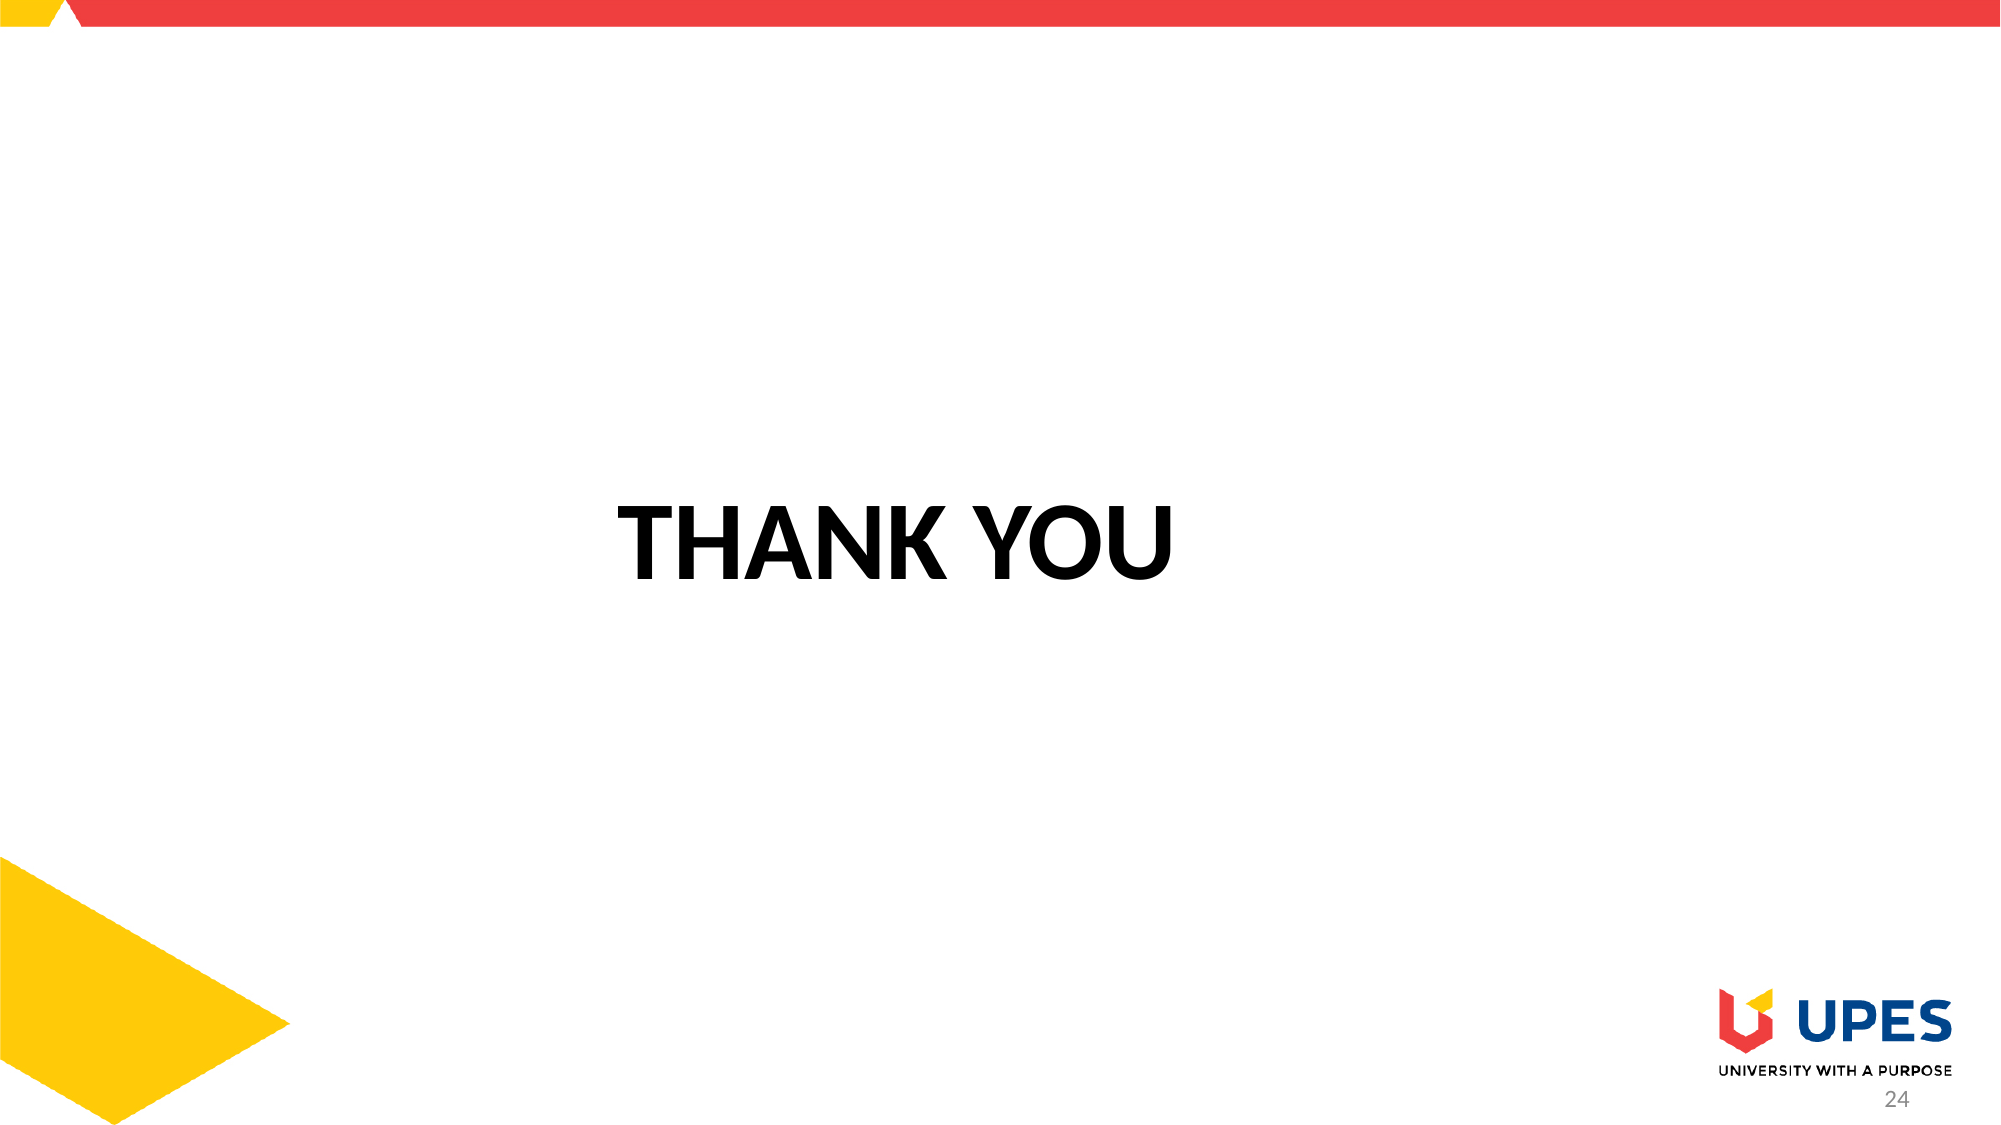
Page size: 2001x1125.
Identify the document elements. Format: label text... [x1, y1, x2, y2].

picture [0, 0, 2001, 1125]
text_box THANK YOU [603, 459, 1309, 610]
